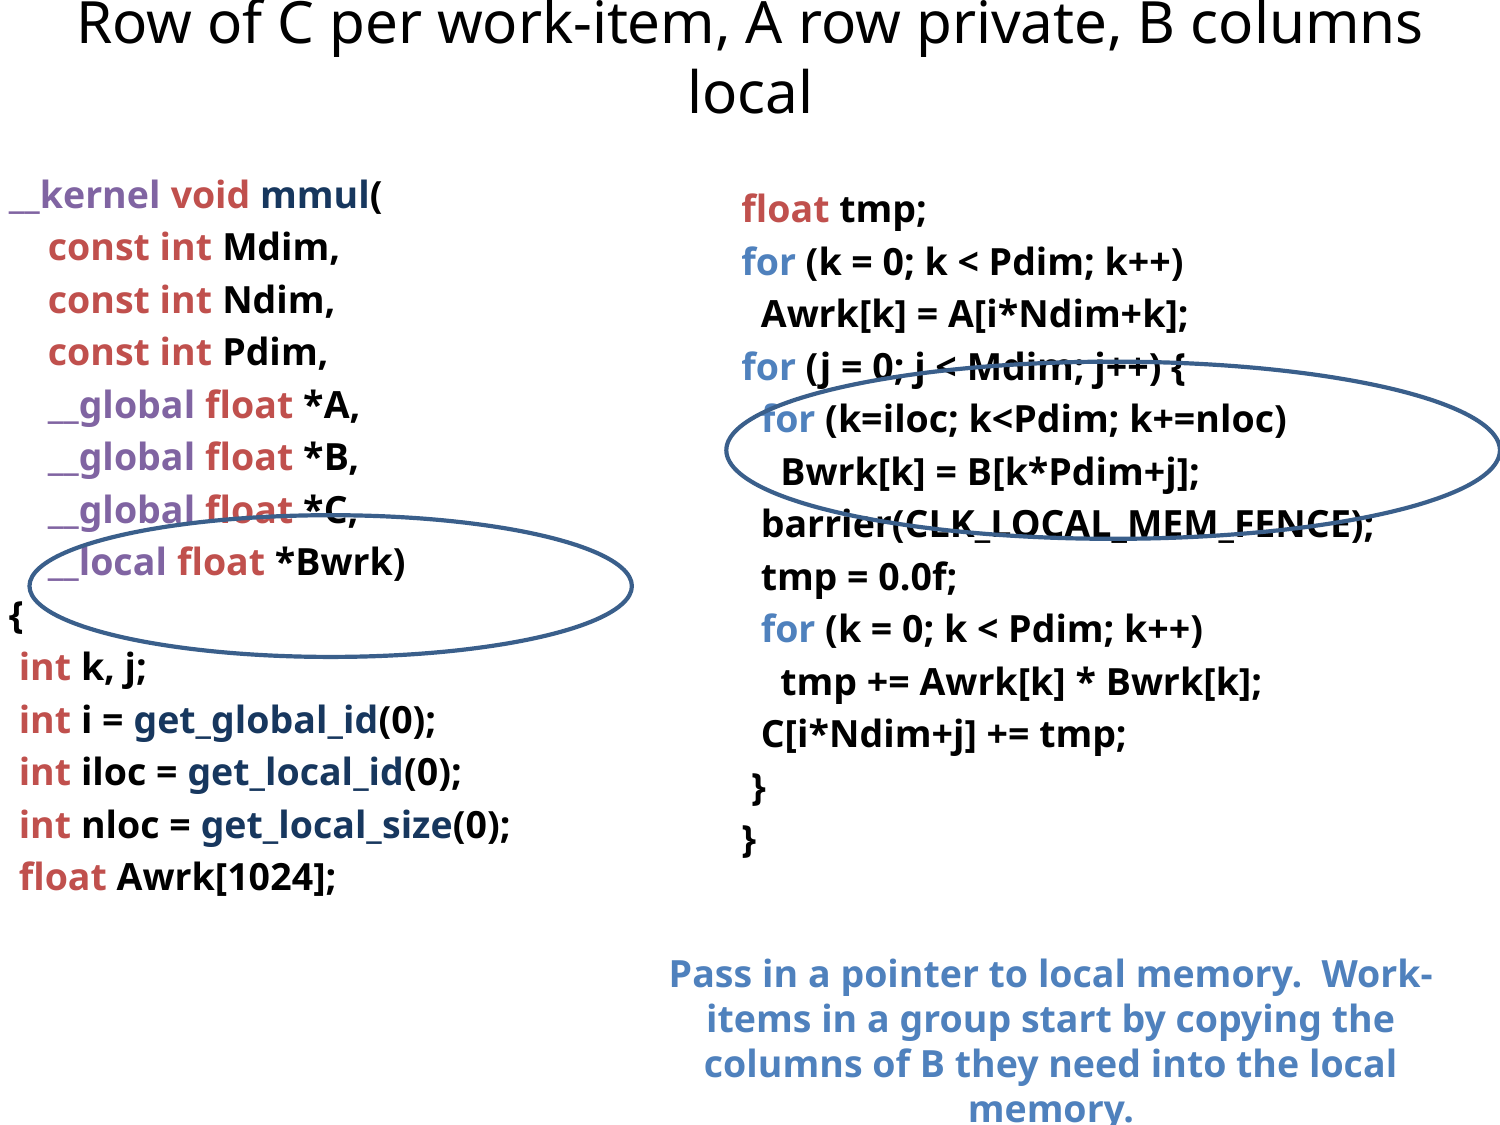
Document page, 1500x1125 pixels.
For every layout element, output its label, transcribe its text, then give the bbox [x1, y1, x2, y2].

list __kernel void mmul( const int Mdim, const int Ndim, const int Pdim, __global float *A, __global float *B, __global float *C, __local float *Bwrk) { int k, j; int i = get_global_id(0); int iloc = get_local_id(0); int nloc = get_local_size(0); float Awrk[1024]; [0, 163, 750, 1125]
text_box [27, 513, 634, 660]
title Row of C per work-item, A row private, B columns local [5, 0, 1495, 149]
text_box float tmp; for (k = 0; k < Pdim; k++) Awrk[k] = A[i*Ndim+k]; for (j = 0; j < Mdim; j++) { for (k=iloc; k<Pdim; k+=nloc) Bwrk[k] = B[k*Pdim+j]; barrier(CLK_LOCAL_MEM_FENCE); tmp = 0.0f; for (k = 0; k < Pdim; k++) tmp += Awrk[k] * Bwrk[k]; C[i*Ndim+j] += tmp; } } [726, 125, 1495, 439]
text_box float tmp; for (k = 0; k < Pdim; k++) Awrk[k] = A[i*Ndim+k]; for (j = 0; j < Mdim; j++) { for (k=iloc; k<Pdim; k+=nloc) Bwrk[k] = B[k*Pdim+j]; barrier(CLK_LOCAL_MEM_FENCE); tmp = 0.0f; for (k = 0; k < Pdim; k++) tmp += Awrk[k] * Bwrk[k]; C[i*Ndim+j] += tmp; } } [726, 462, 1495, 941]
text_box Pass in a pointer to local memory. Work-items in a group start by copying the columns of B they need into the local memory. [631, 942, 1471, 1125]
text_box [724, 359, 1500, 541]
